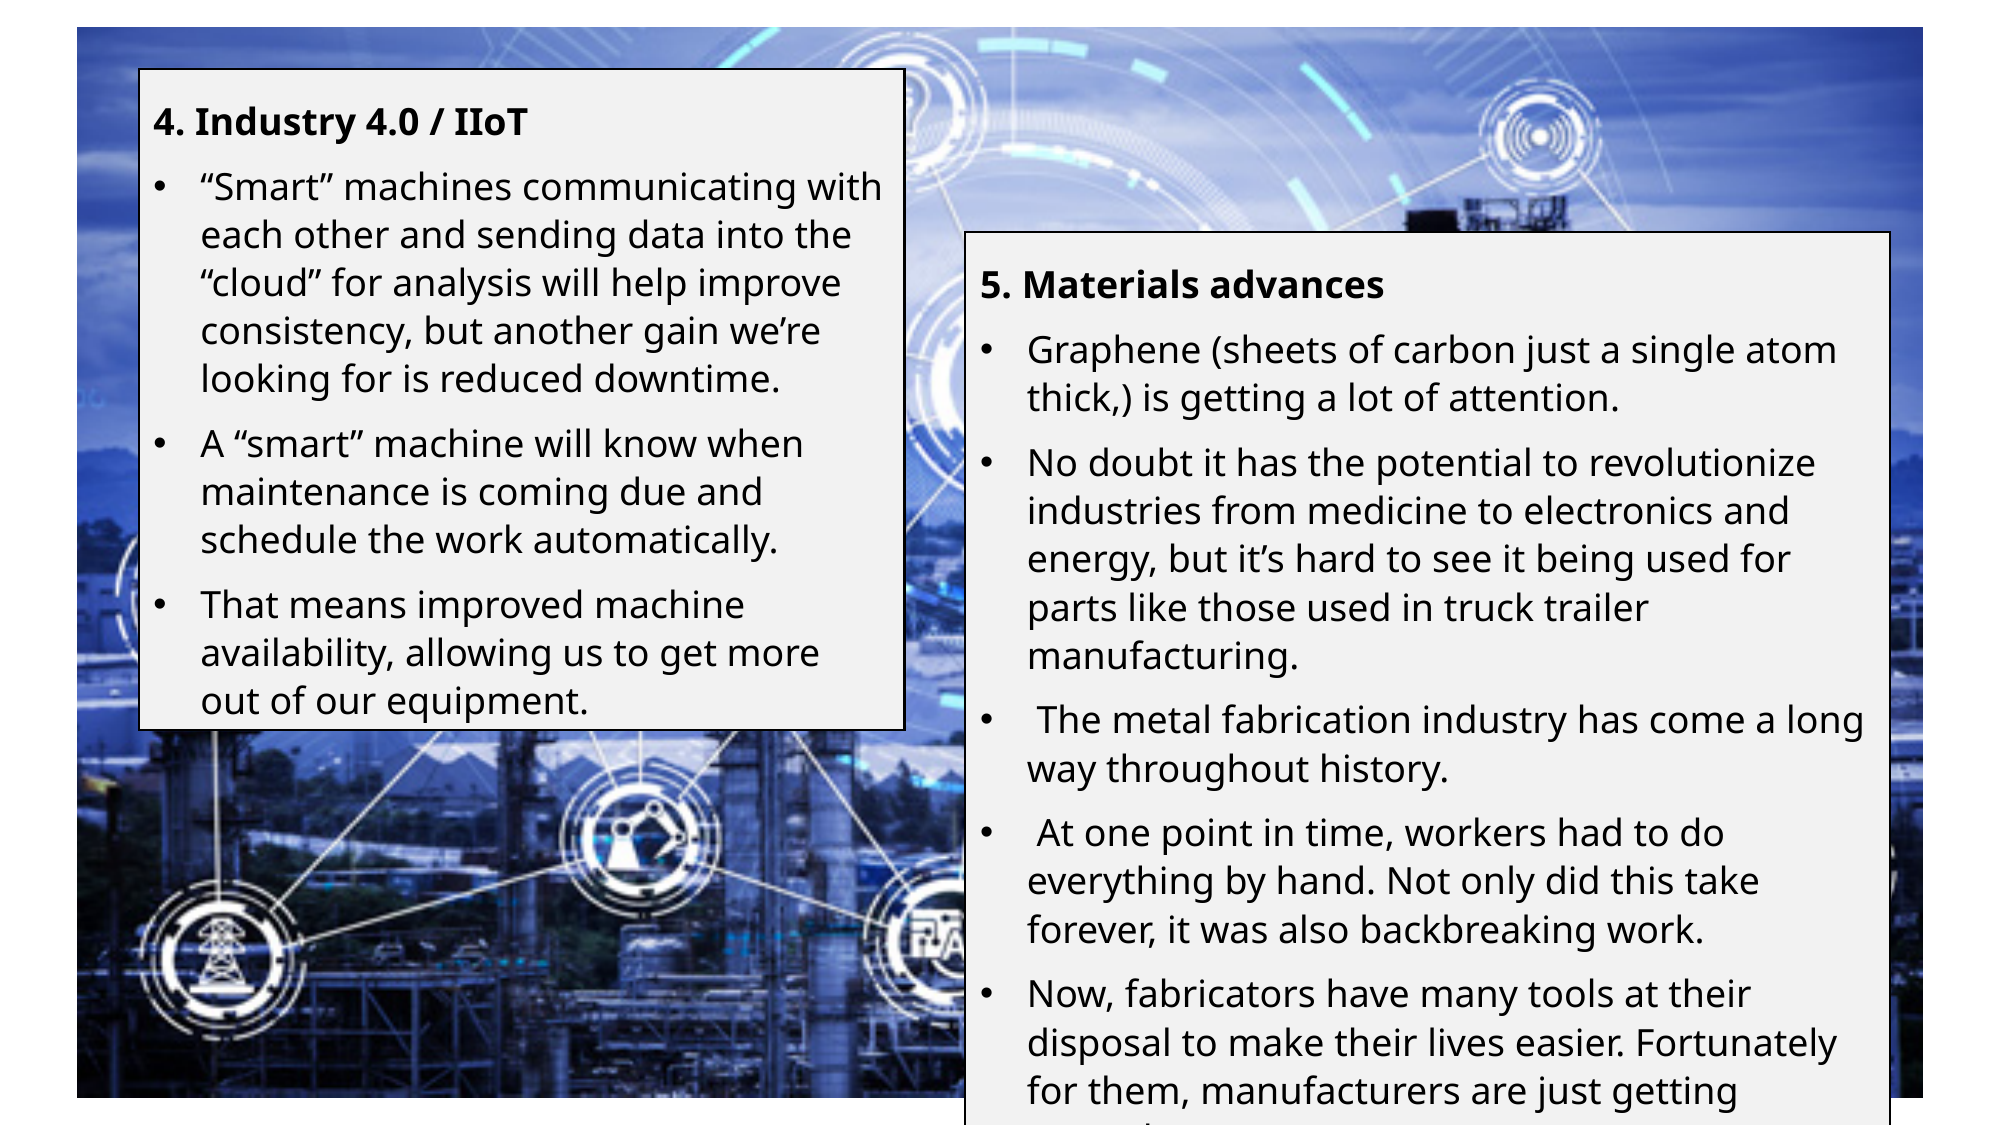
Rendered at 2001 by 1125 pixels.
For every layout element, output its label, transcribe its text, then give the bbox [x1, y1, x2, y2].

text_box 5. Materials advances Graphene (sheets of carbon just a single atom thick,) is getting a lot of attention. No doubt it has the potential to revolutionize industries from medicine to electronics and energy, but it’s hard to see it being used for parts like those used in truck trailer manufacturing. The metal fabrication industry has come a long way throughout history. At one point in time, workers had to do everything by hand. Not only did this take forever, it was also backbreaking work. Now, fabricators have many tools at their disposal to make their lives easier. Fortunately for them, manufacturers are just getting started. [964, 1098, 1891, 1125]
picture [77, 27, 1923, 1098]
